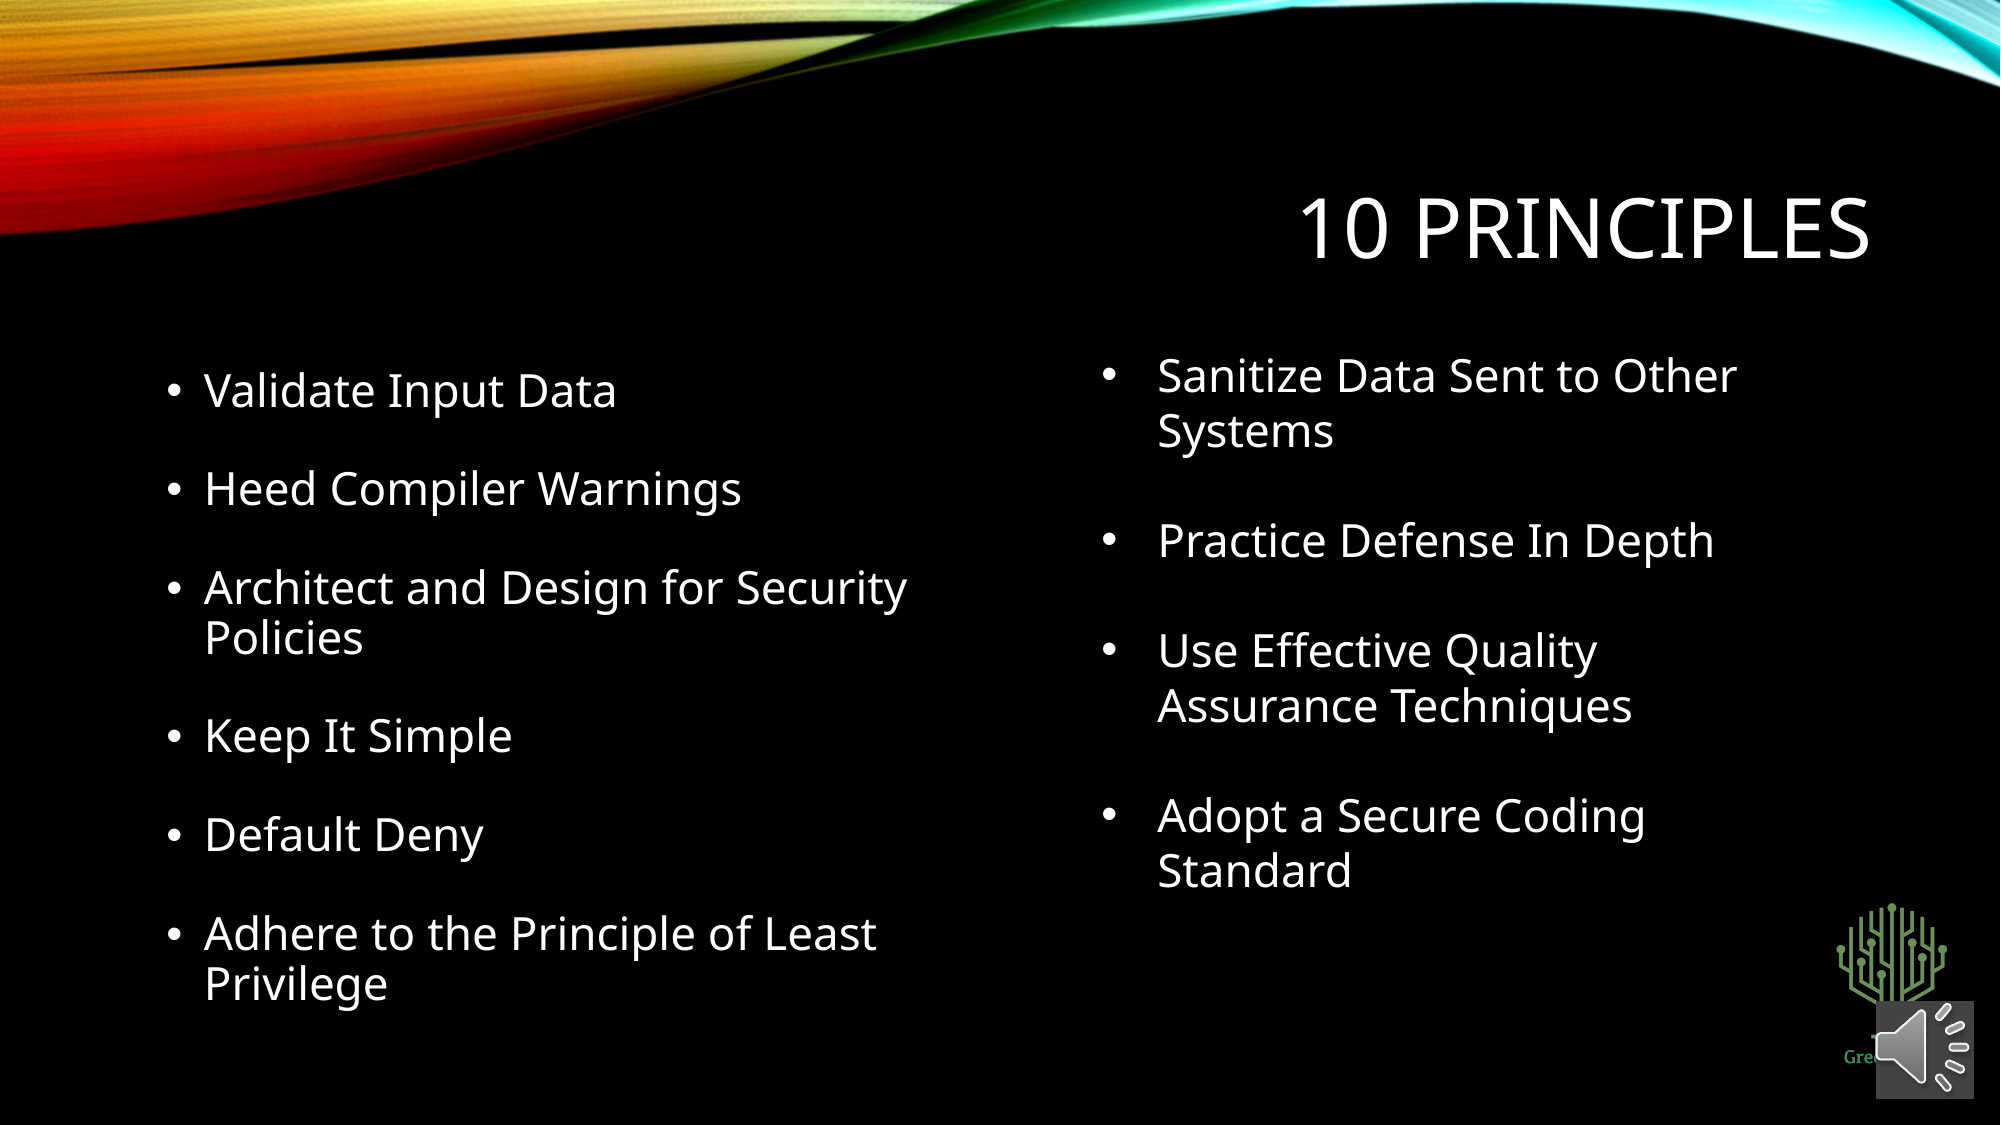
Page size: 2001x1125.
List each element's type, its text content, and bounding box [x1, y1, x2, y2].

picture [0, 0, 2000, 237]
text_box Sanitize Data Sent to Other Systems Practice Defense In Depth Use Effective Quality Assurance Techniques Adopt a Secure Coding Standard [1086, 339, 1831, 904]
title 10 PRINCIPLES [474, 125, 1888, 338]
list Validate Input Data Heed Compiler Warnings Architect and Design for Security Policies Keep It Simple Default Deny Adhere to the Principle of Least Privilege [151, 360, 1000, 1021]
picture [1817, 892, 1976, 1101]
